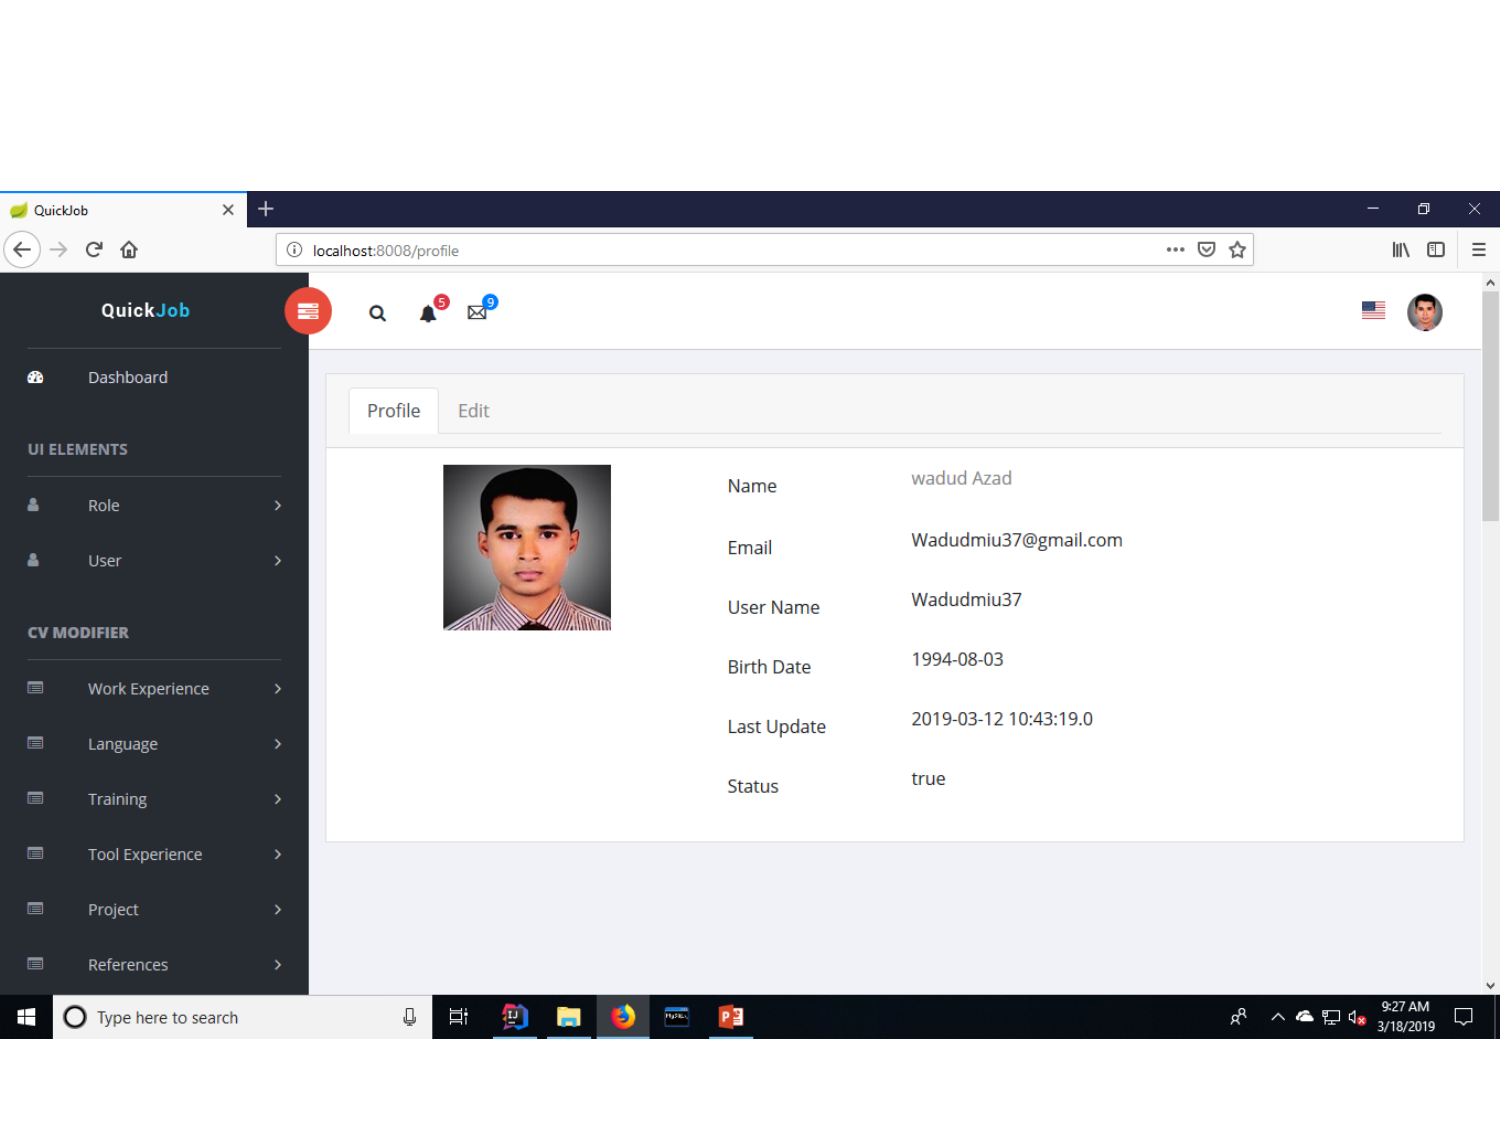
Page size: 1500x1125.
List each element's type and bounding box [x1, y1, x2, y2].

picture [0, 191, 1500, 1039]
